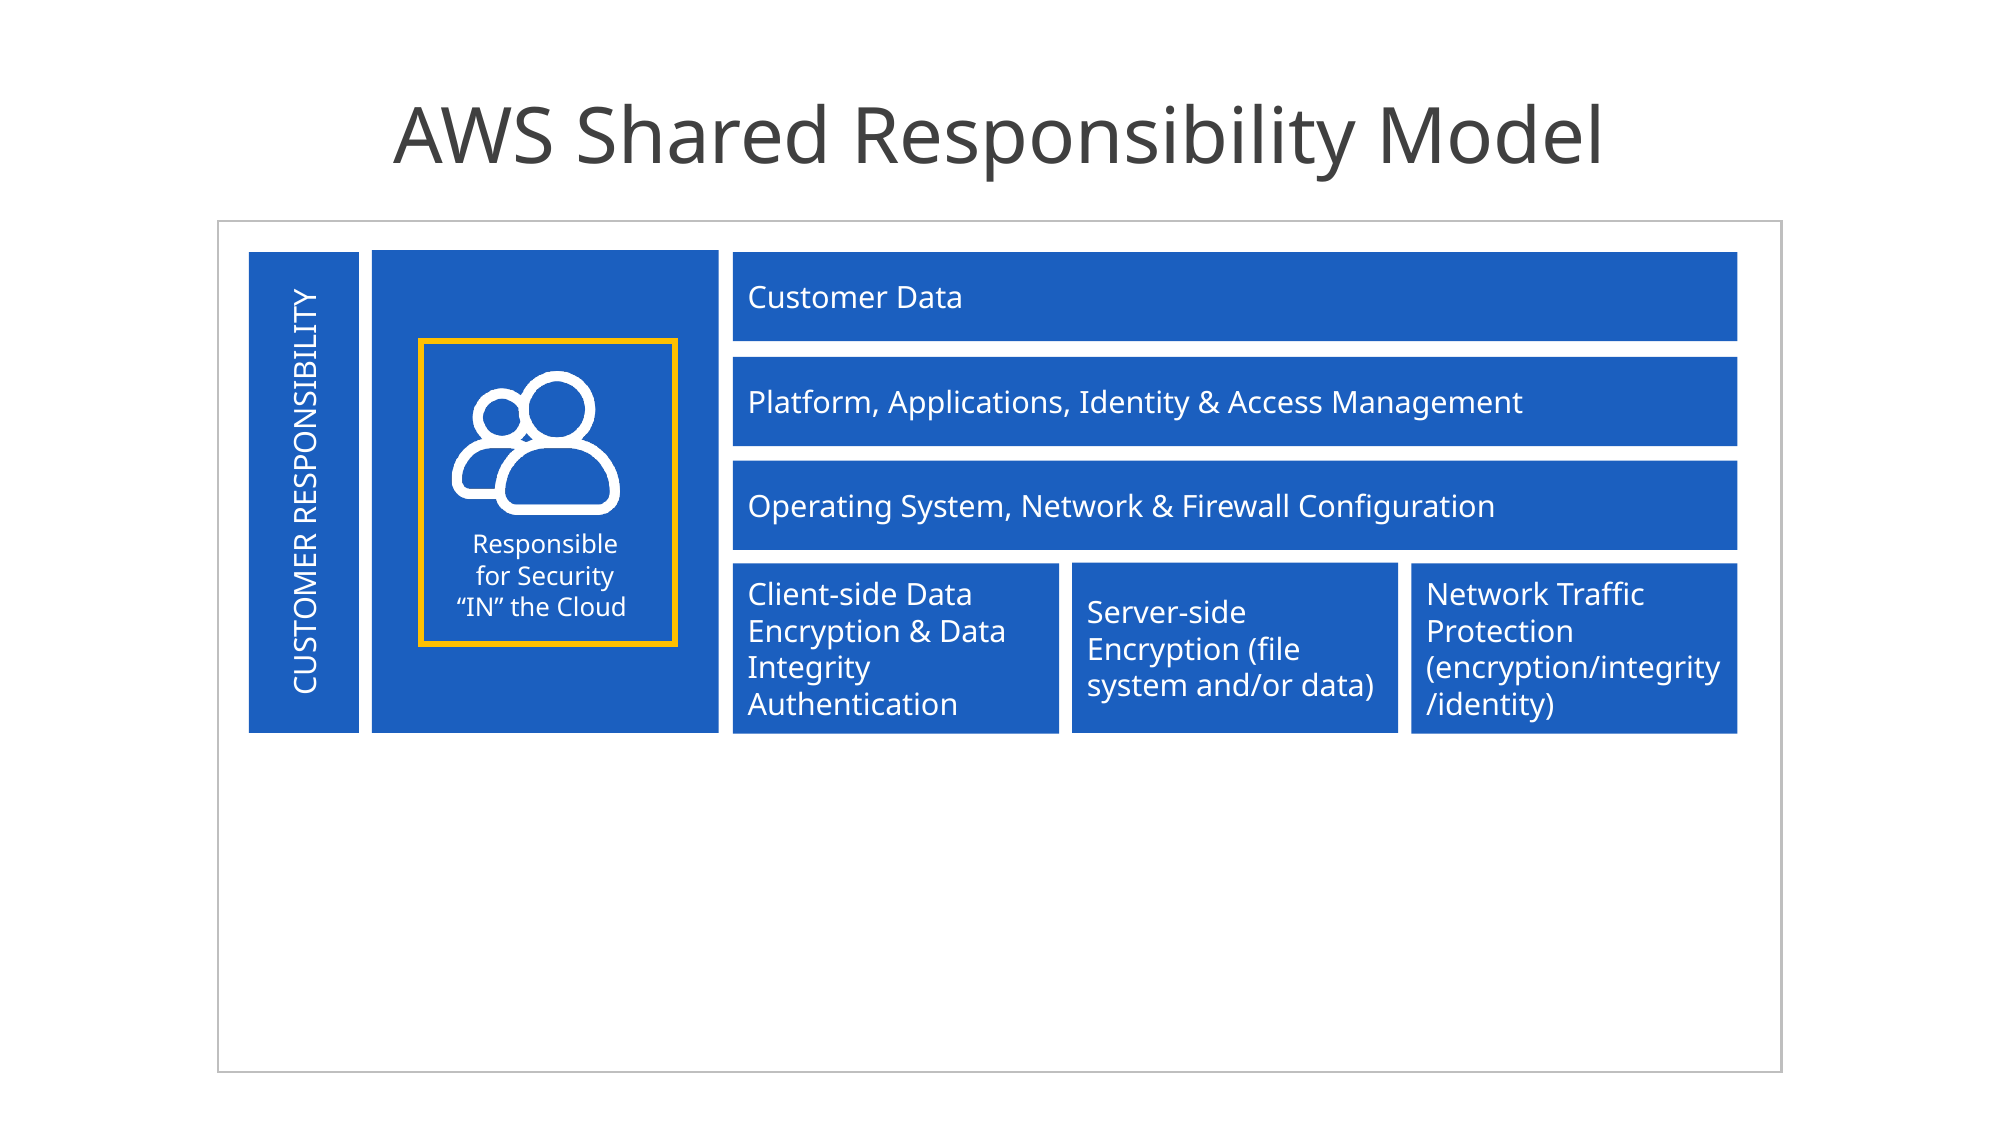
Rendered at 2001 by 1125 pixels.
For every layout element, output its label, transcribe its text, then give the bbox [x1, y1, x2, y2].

title AWS Shared Responsibility Model [137, 93, 1863, 183]
text_box Network Traffic Protection (encryption/integrity/identity) [1410, 562, 1738, 735]
text_box [217, 220, 1783, 1073]
text_box [420, 340, 676, 645]
text_box Server-side Encryption (file system and/or data) [1071, 562, 1399, 734]
picture [447, 354, 624, 531]
text_box Client-side Data Encryption & Data Integrity Authentication [732, 562, 1060, 735]
